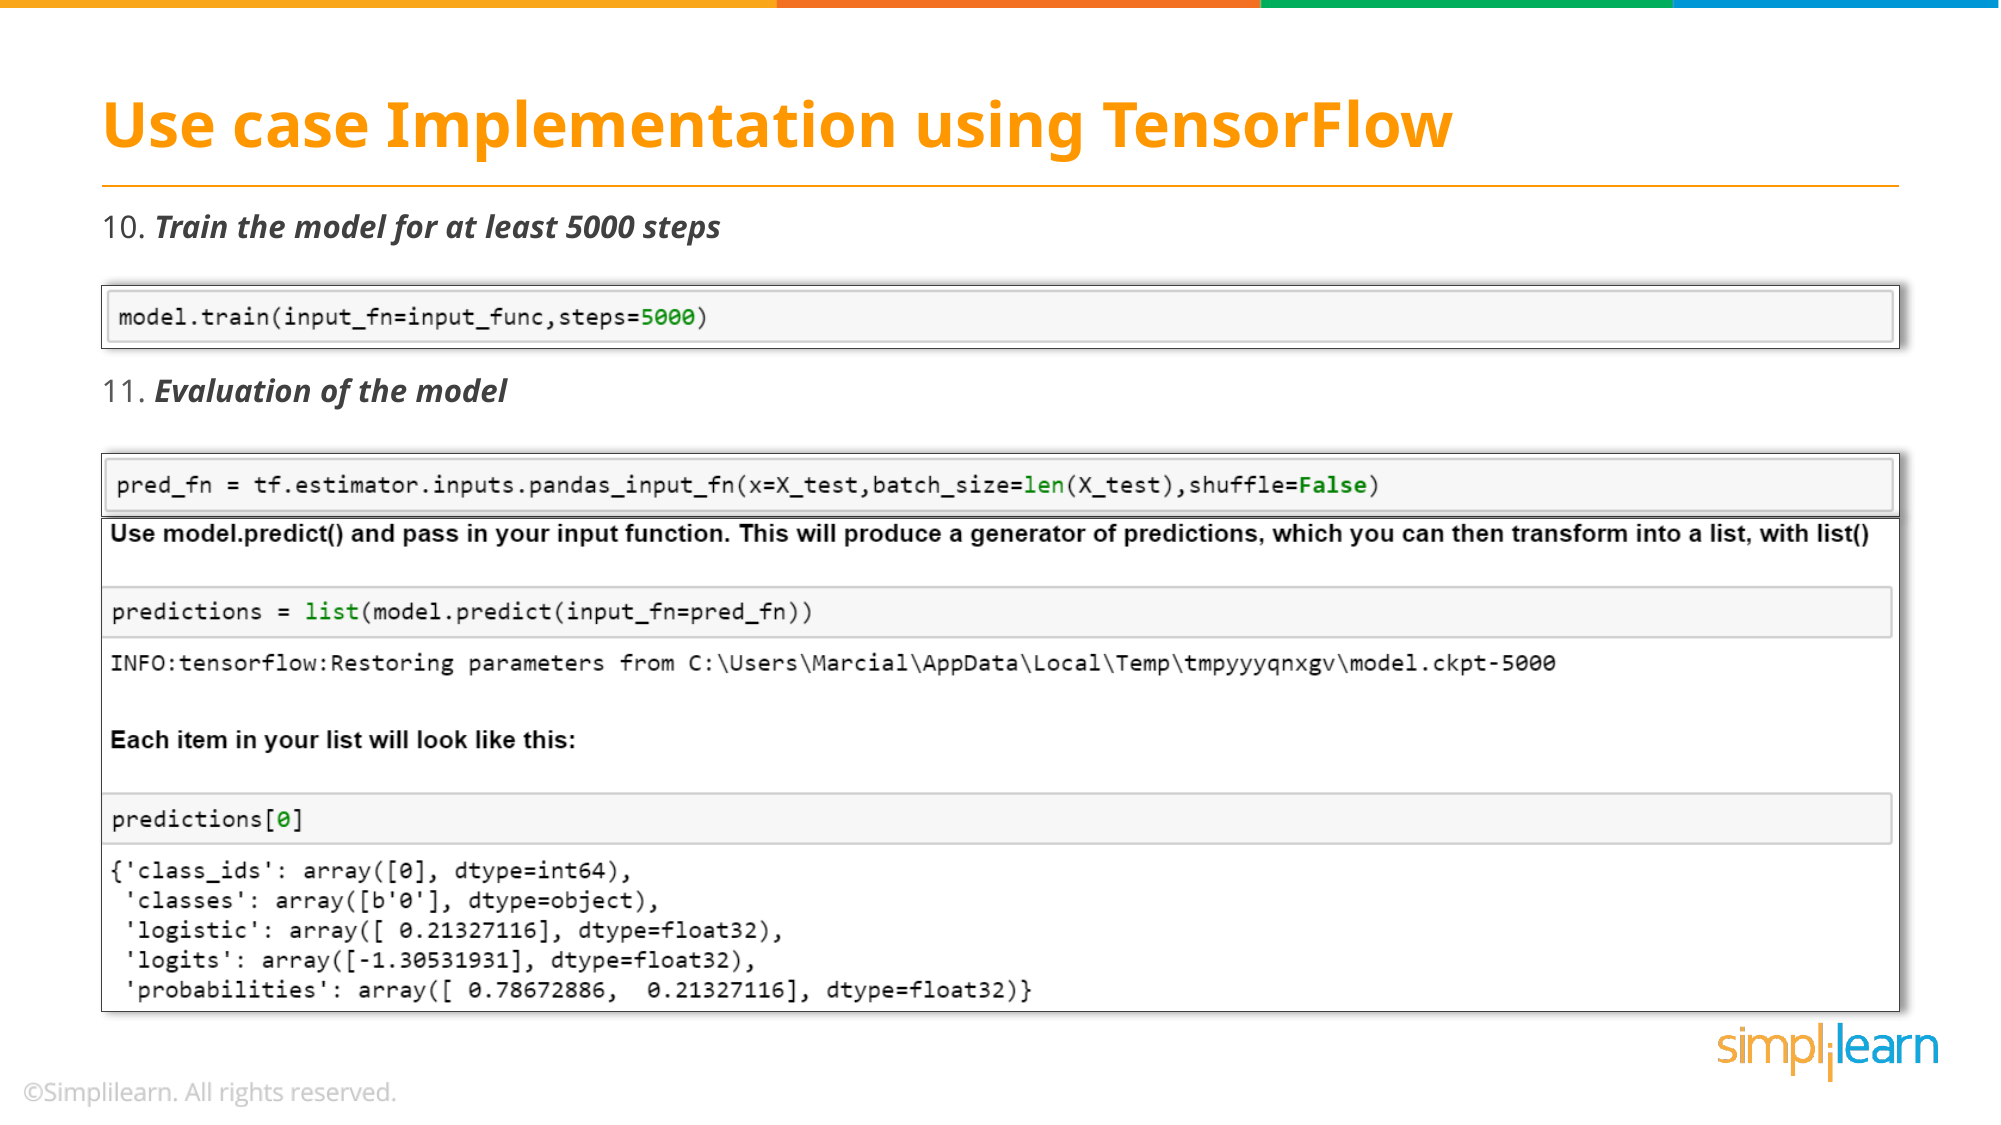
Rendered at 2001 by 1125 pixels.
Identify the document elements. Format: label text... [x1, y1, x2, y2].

picture [0, 1065, 413, 1125]
title Use case Implementation using TensorFlow [101, 93, 1900, 165]
picture [0, 0, 1673, 8]
picture [101, 453, 1900, 517]
picture [1710, 1014, 1946, 1089]
list 10. Train the model for at least 5000 steps 11. Evaluation of the model [101, 349, 1900, 453]
picture [101, 518, 1900, 1012]
picture [101, 285, 1900, 349]
list 10. Train the model for at least 5000 steps 11. Evaluation of the model [101, 212, 1900, 284]
